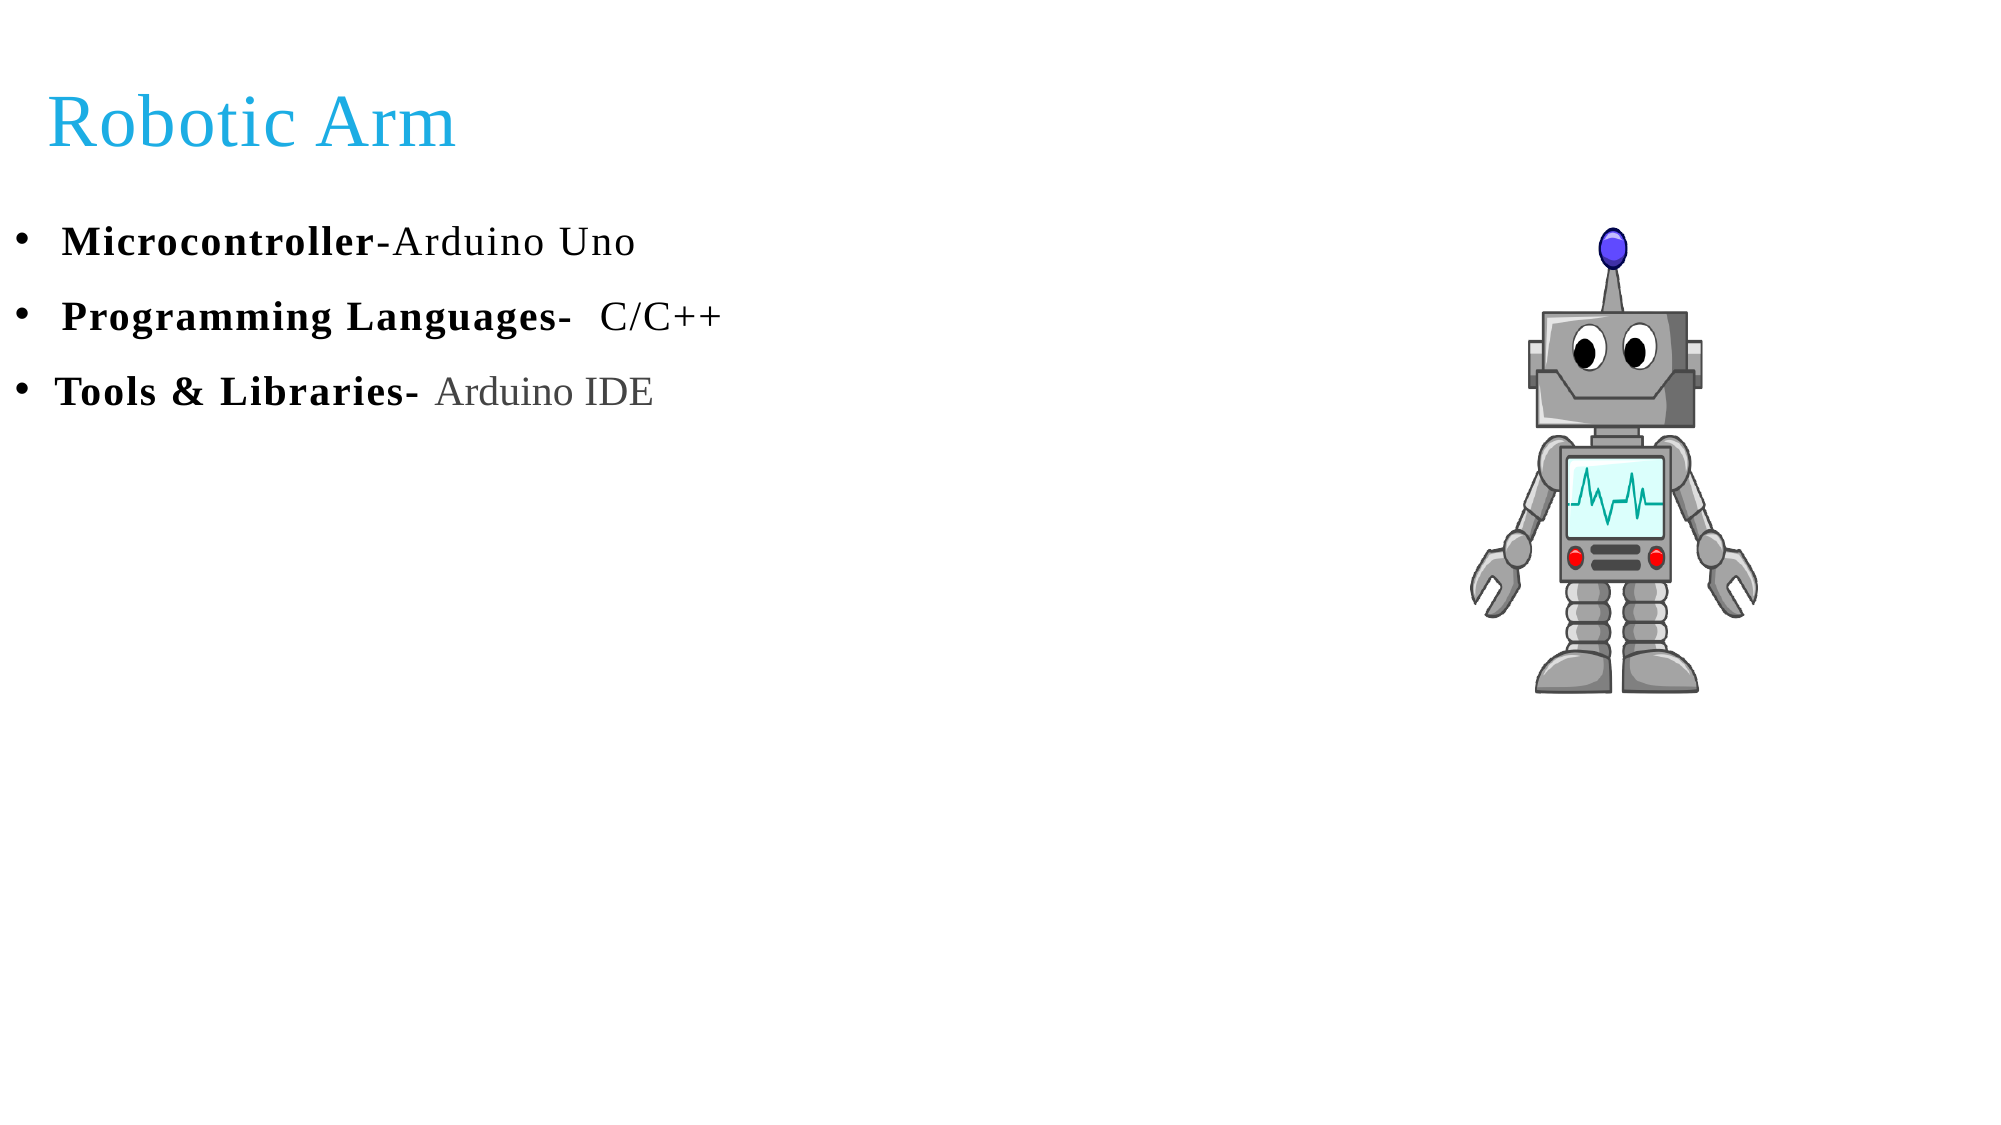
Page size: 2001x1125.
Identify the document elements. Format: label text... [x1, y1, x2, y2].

picture [1470, 227, 1758, 694]
text_box Robotic Arm [32, 64, 1033, 170]
text_box Microcontroller-Arduino Uno Programming Languages- C/C++ Tools & Libraries- Arduino IDE [0, 206, 1152, 421]
